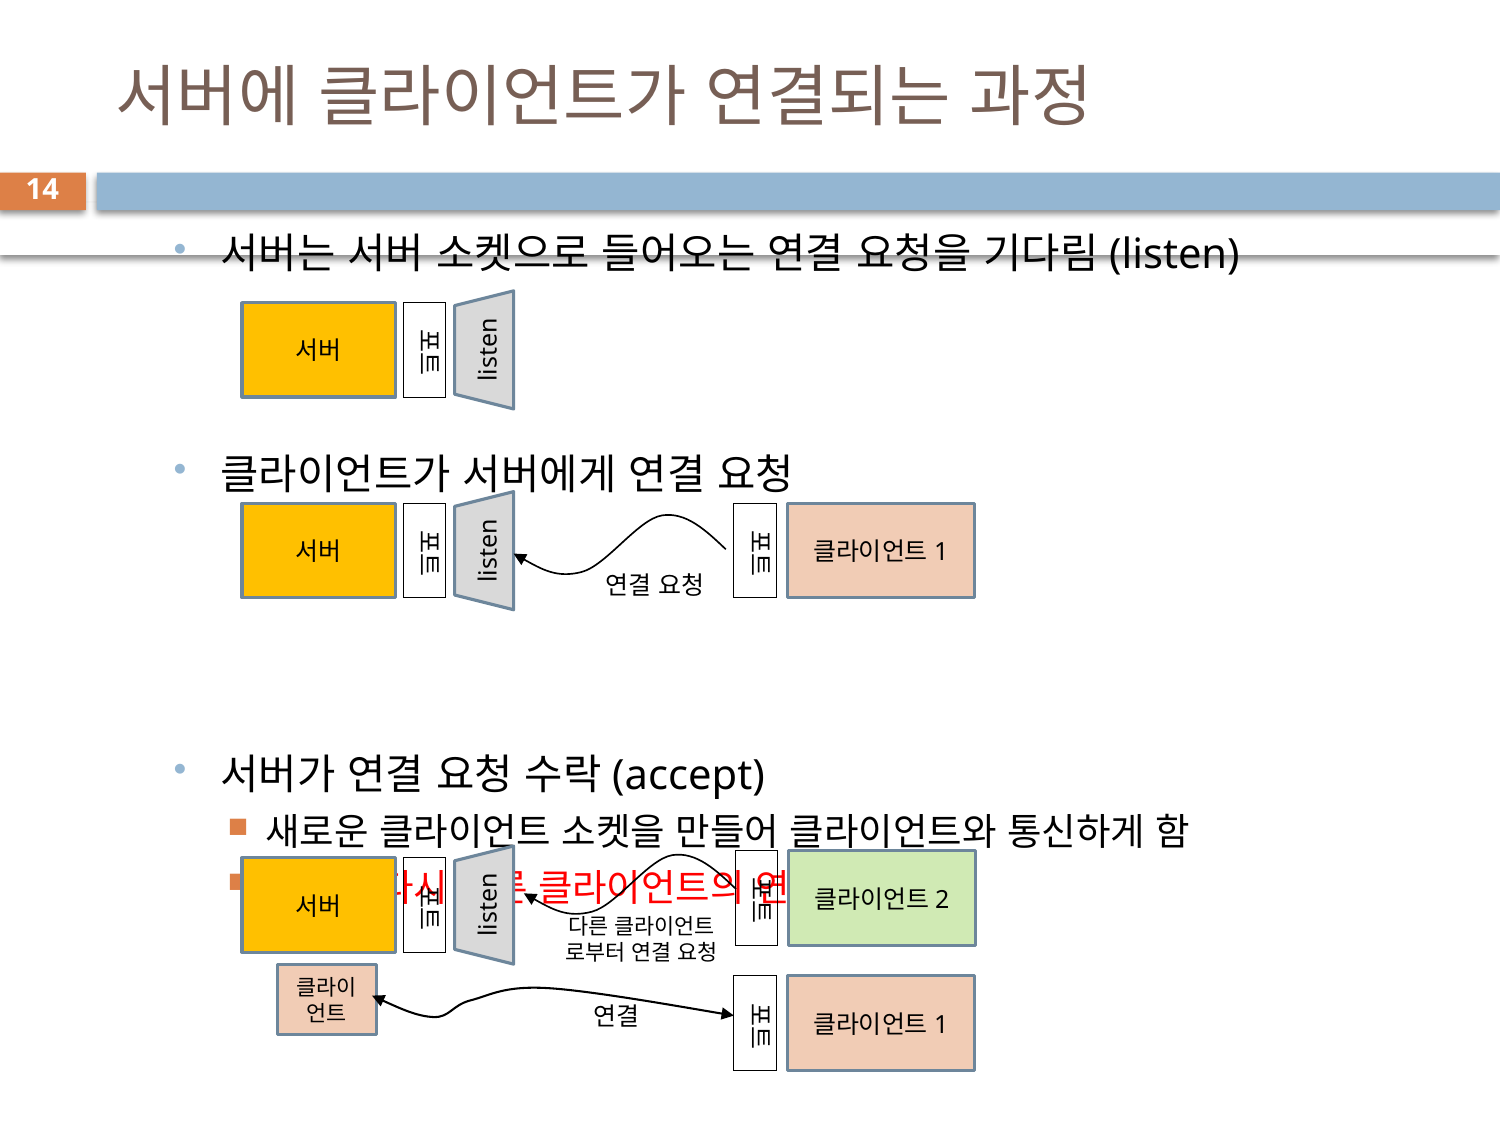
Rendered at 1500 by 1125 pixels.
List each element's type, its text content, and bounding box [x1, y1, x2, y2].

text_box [241, 845, 976, 1071]
title 서버에 클라이언트가 연결되는 과정 [100, 37, 1438, 149]
text_box 연결 요청 [590, 562, 719, 608]
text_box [241, 491, 515, 610]
list 서버는 서버 소켓으로 들어오는 연결 요청을 기다림(listen) 클라이언트가 서버에게 연결 요청 서버가 연결 요청 수락(accept) 새로운 클라이언트 소켓을 만들어 클라이언트와 통신하게 함 그리고 다시 다른 클라이언트의 연결을 기다림 [100, 219, 1438, 1047]
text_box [241, 290, 515, 410]
slide_number 14 [0, 170, 87, 211]
text_box 클라이언트1 [786, 502, 976, 599]
text_box [519, 514, 727, 575]
text_box 포트 [733, 503, 777, 598]
